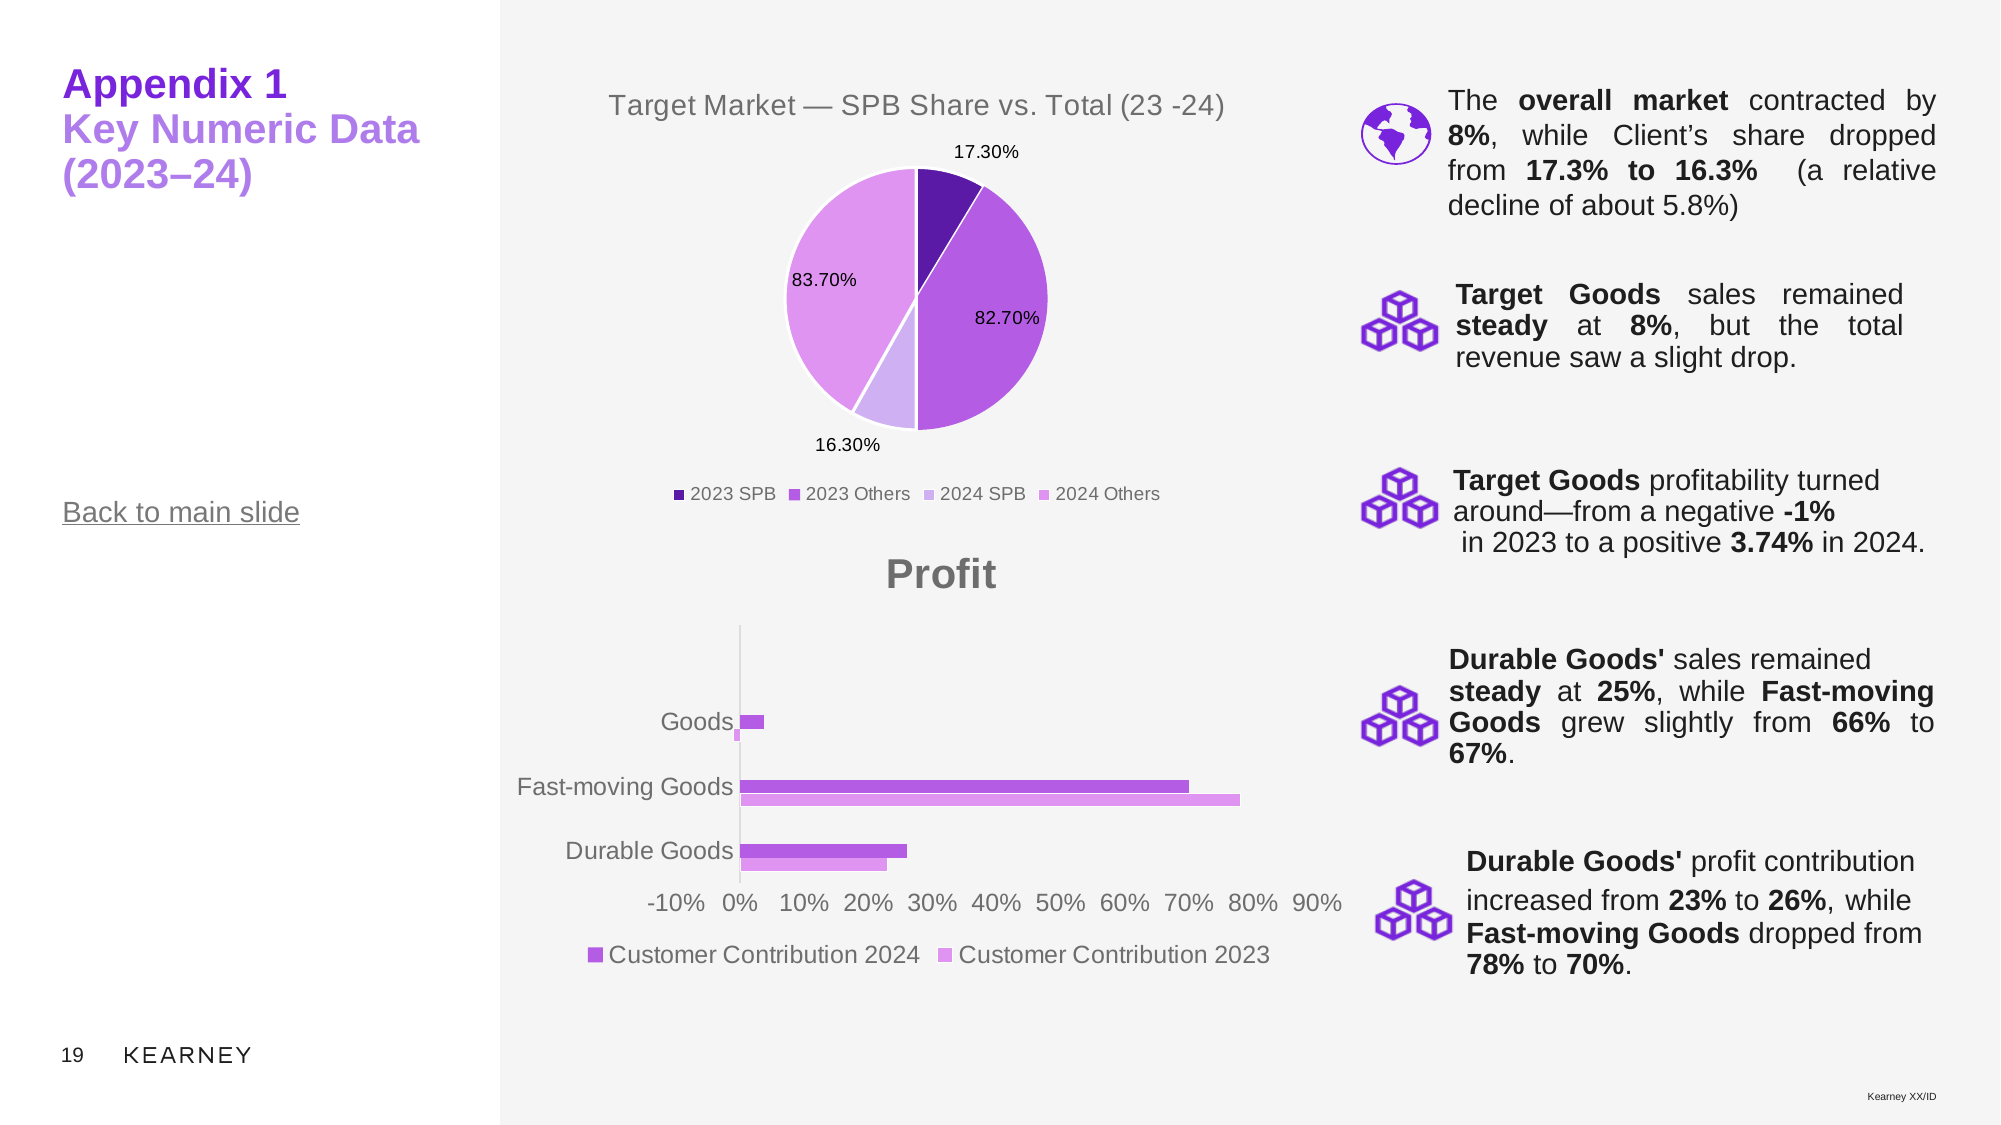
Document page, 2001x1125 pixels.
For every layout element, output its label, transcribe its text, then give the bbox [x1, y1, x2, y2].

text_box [1359, 644, 1935, 772]
text_box Target Goods sales remained steady at 8%, but the total revenue saw a slight drop. [1455, 279, 1904, 374]
chart [499, 527, 1360, 975]
text_box Target Goods profitability turned around—from a negative -1% in 2023 to a positive 3.74% in 2024. [1453, 465, 1948, 560]
chart [496, 63, 1338, 512]
picture [1359, 287, 1441, 355]
picture [1359, 464, 1441, 532]
text_box Back to main slide [62, 497, 301, 529]
title Appendix 1 Key Numeric Data (2023–24) [62, 62, 453, 590]
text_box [1373, 846, 1938, 983]
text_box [1361, 81, 1938, 223]
